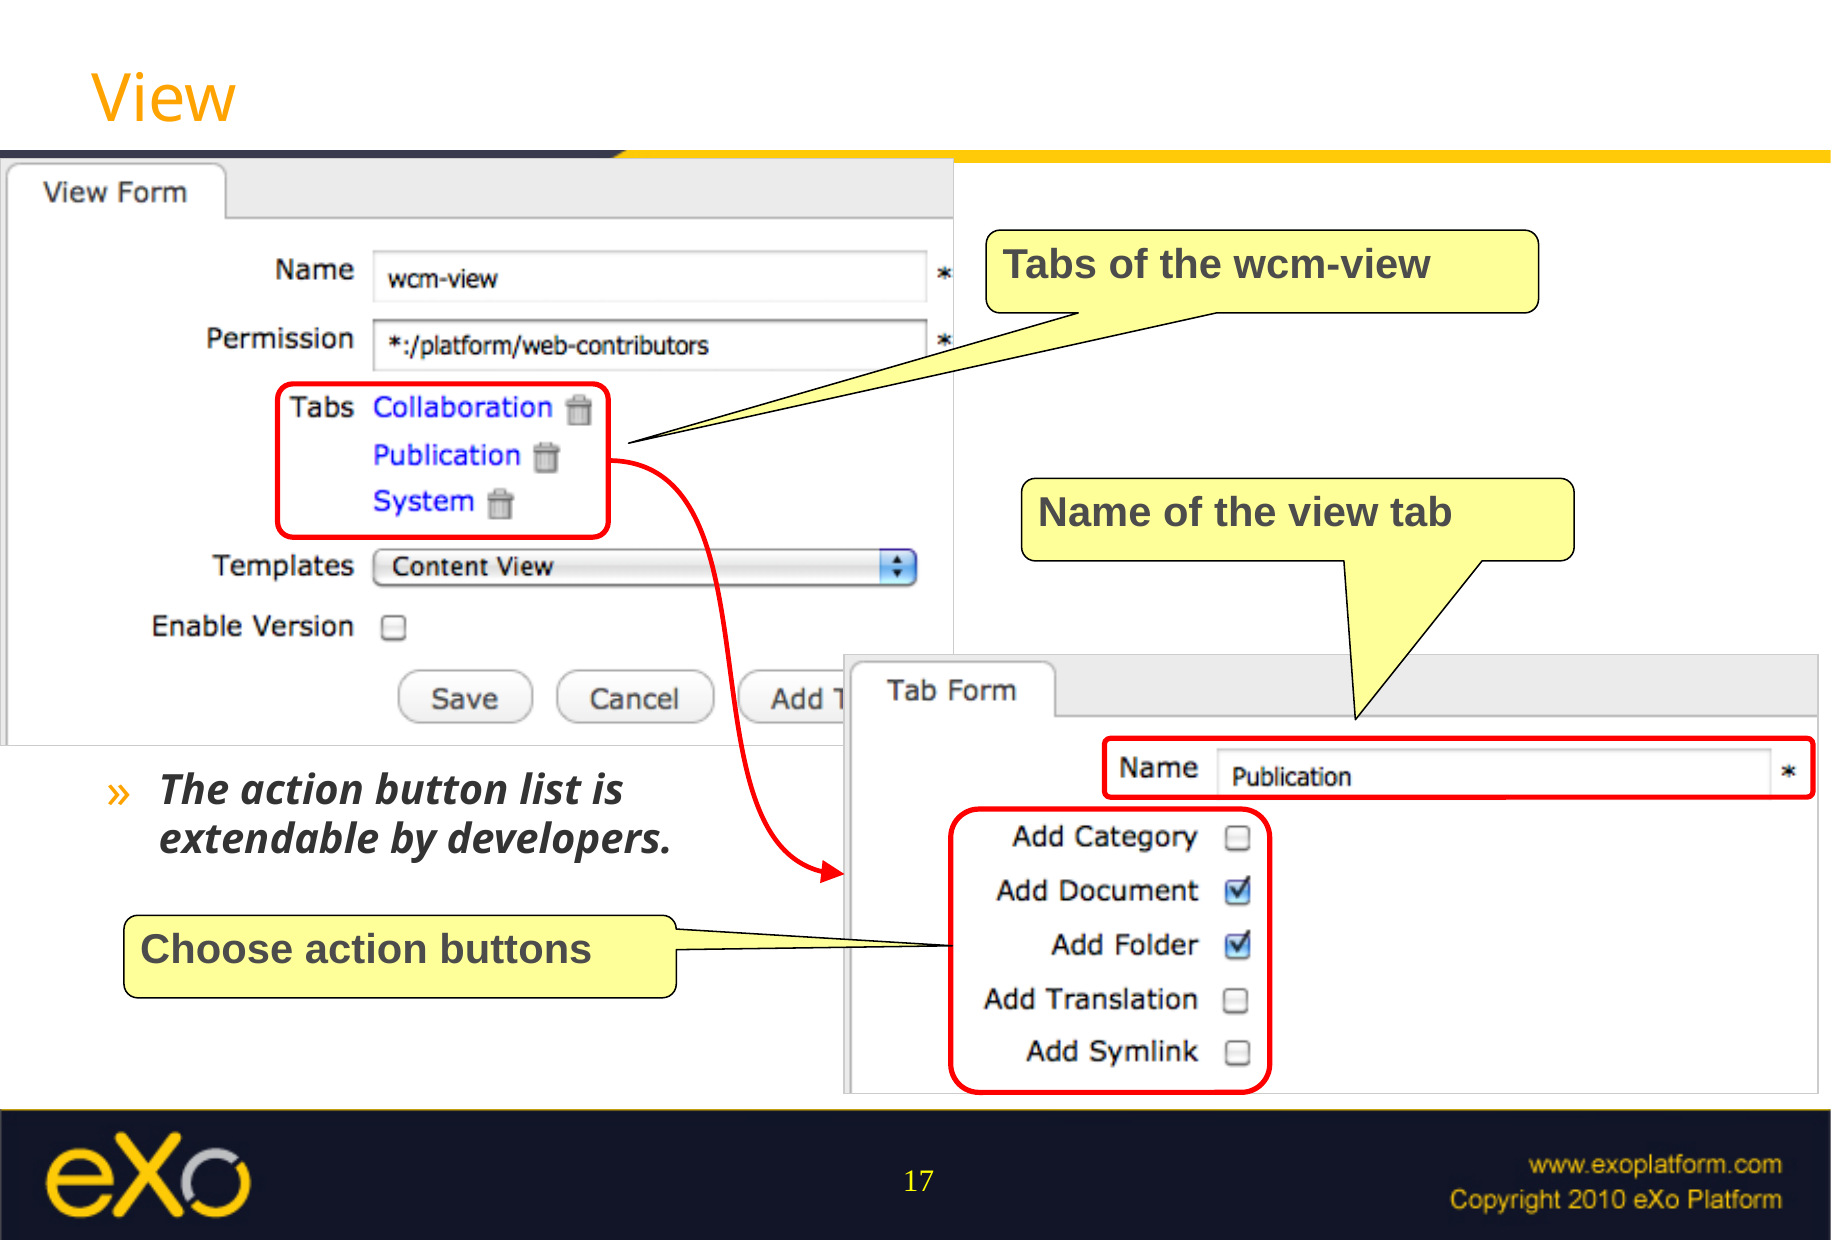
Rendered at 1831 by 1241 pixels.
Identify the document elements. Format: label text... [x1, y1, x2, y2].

text_box Tabs of the wcm-view [959, 230, 1539, 370]
text_box Name of the view tab [1021, 478, 1575, 653]
picture [0, 1109, 1831, 1240]
text_box Choose action buttons [123, 915, 839, 998]
text_box The action button list is extendable by developers. [71, 753, 846, 1100]
text_box View [91, 49, 1740, 151]
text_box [608, 460, 845, 875]
picture [0, 150, 1831, 1094]
text_box The action button list is extendable by developers. [959, 193, 1801, 653]
